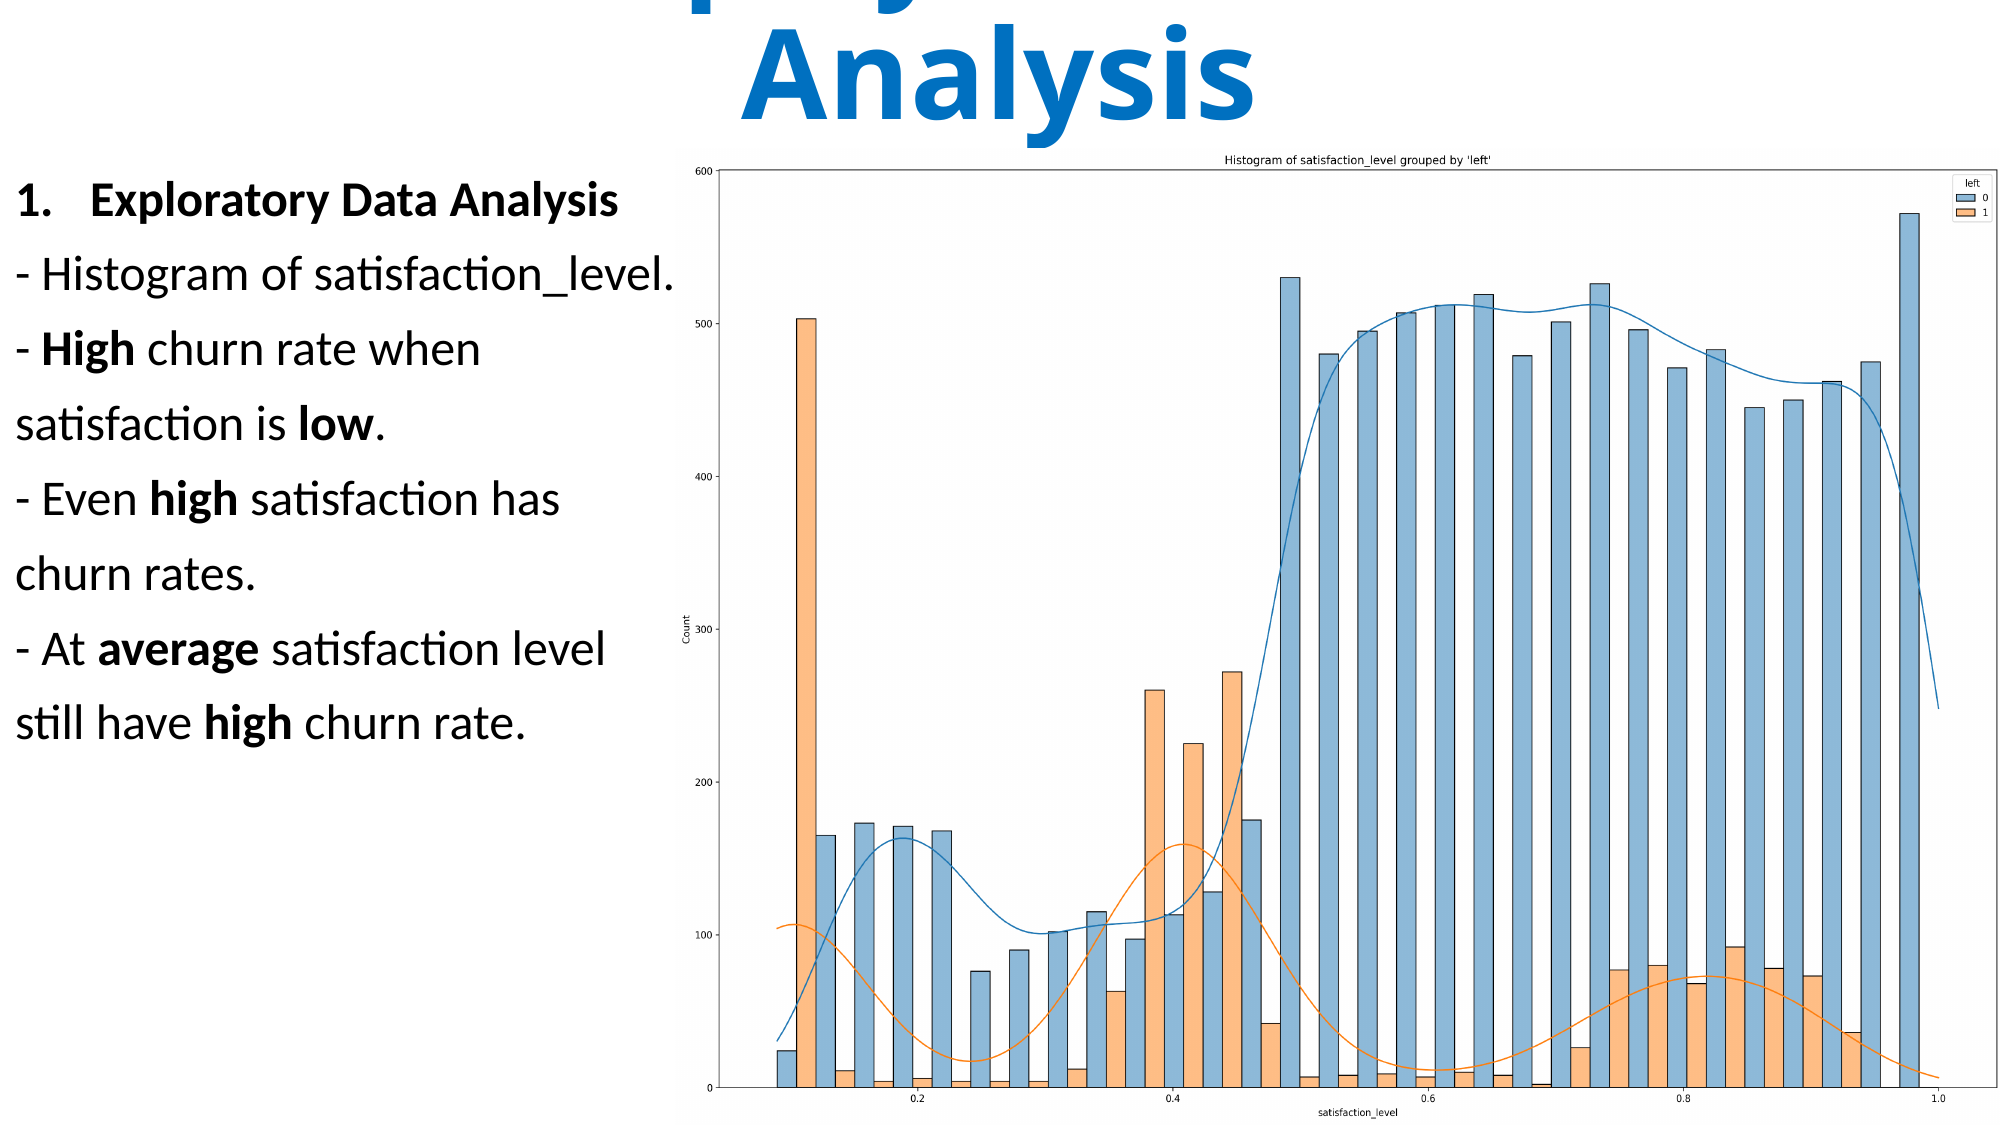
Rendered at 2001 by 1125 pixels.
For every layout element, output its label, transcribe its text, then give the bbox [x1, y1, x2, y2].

title Employee Churn Analysis [249, 0, 1750, 155]
subtitle Exploratory Data Analysis - Histogram of satisfaction_level. - High churn rate when satisfaction is low. - Even high satisfaction has churn rates. - At average satisfaction level still have high churn rate. [0, 165, 674, 1125]
picture [674, 148, 2000, 1125]
